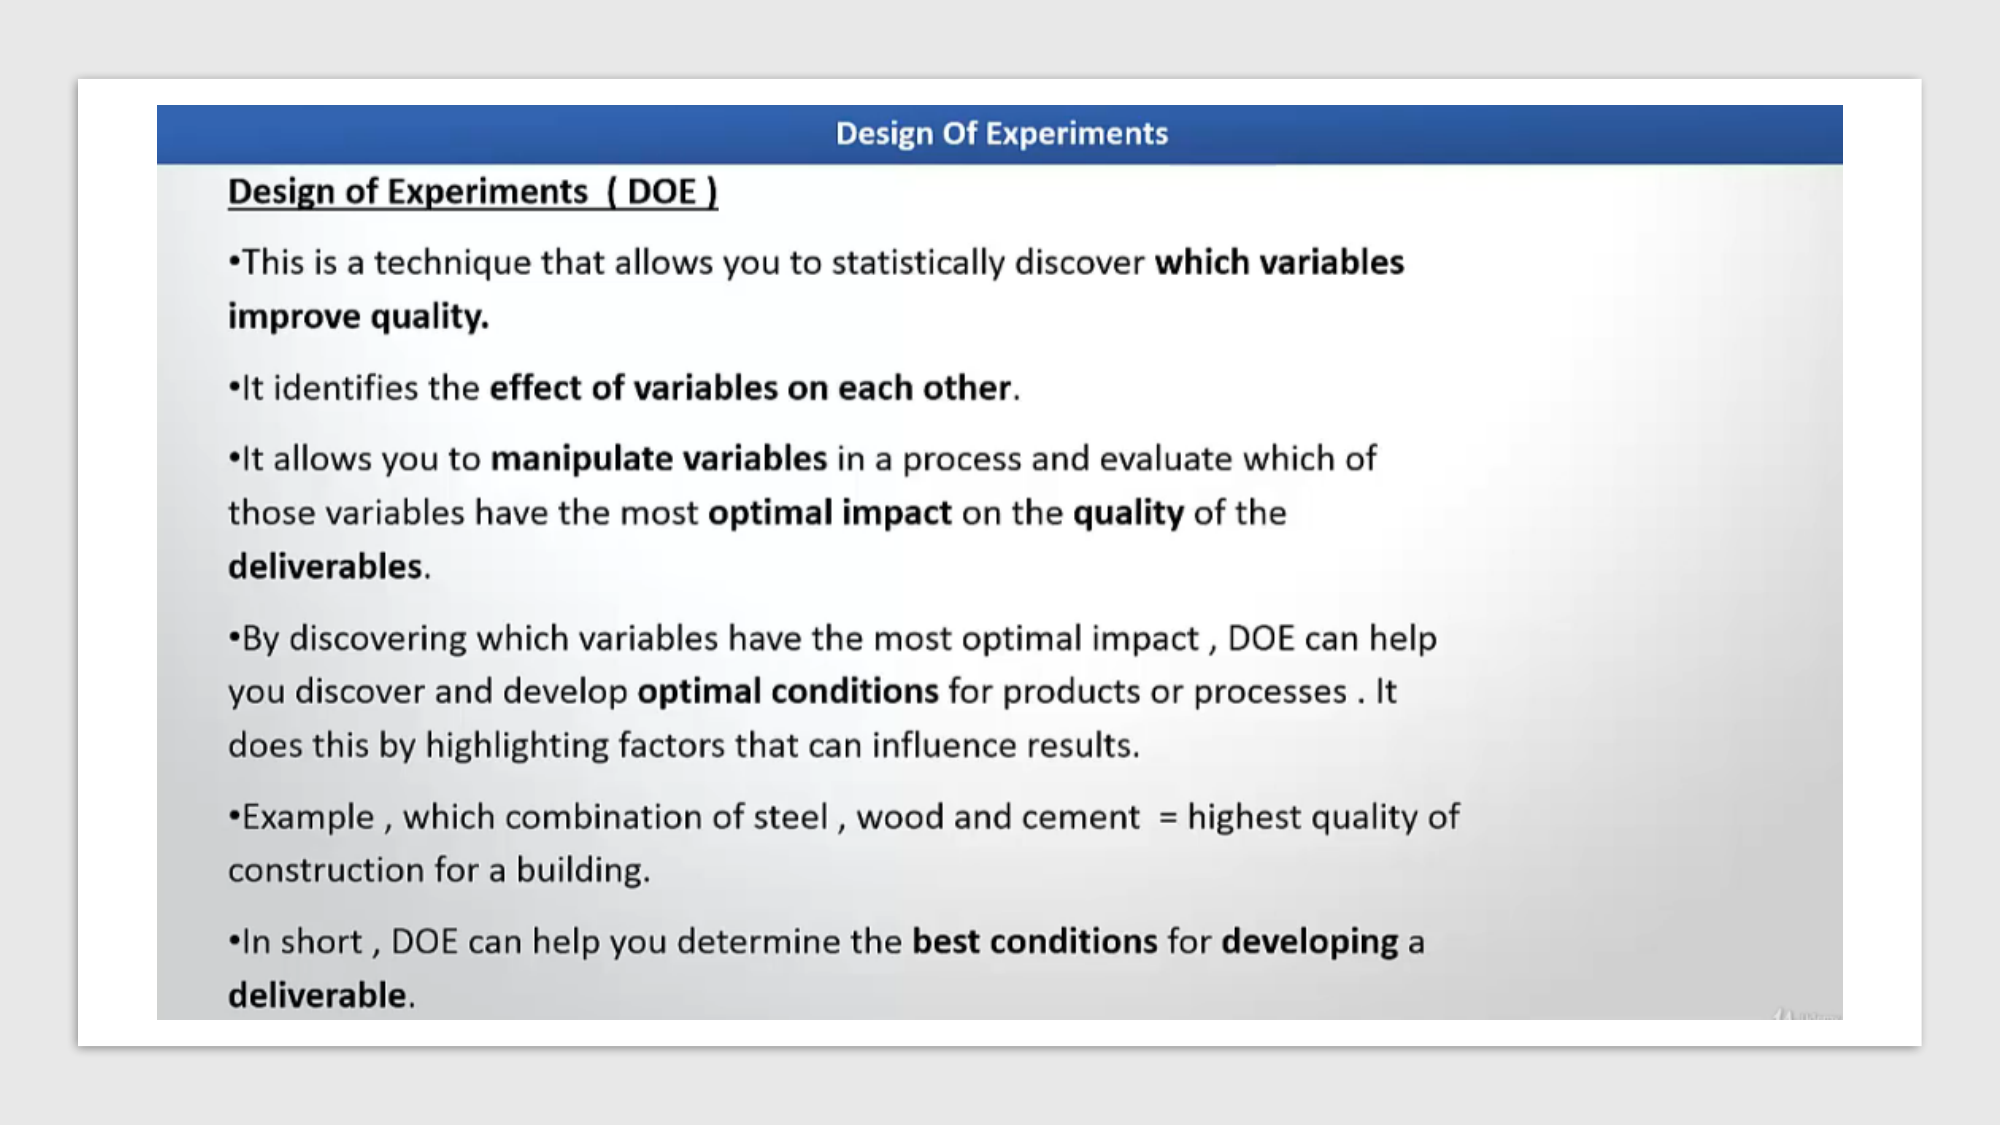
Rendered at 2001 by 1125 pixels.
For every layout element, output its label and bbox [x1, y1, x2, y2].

list [157, 104, 1843, 1020]
text_box [77, 77, 1923, 1048]
text_box [0, 0, 2000, 1125]
